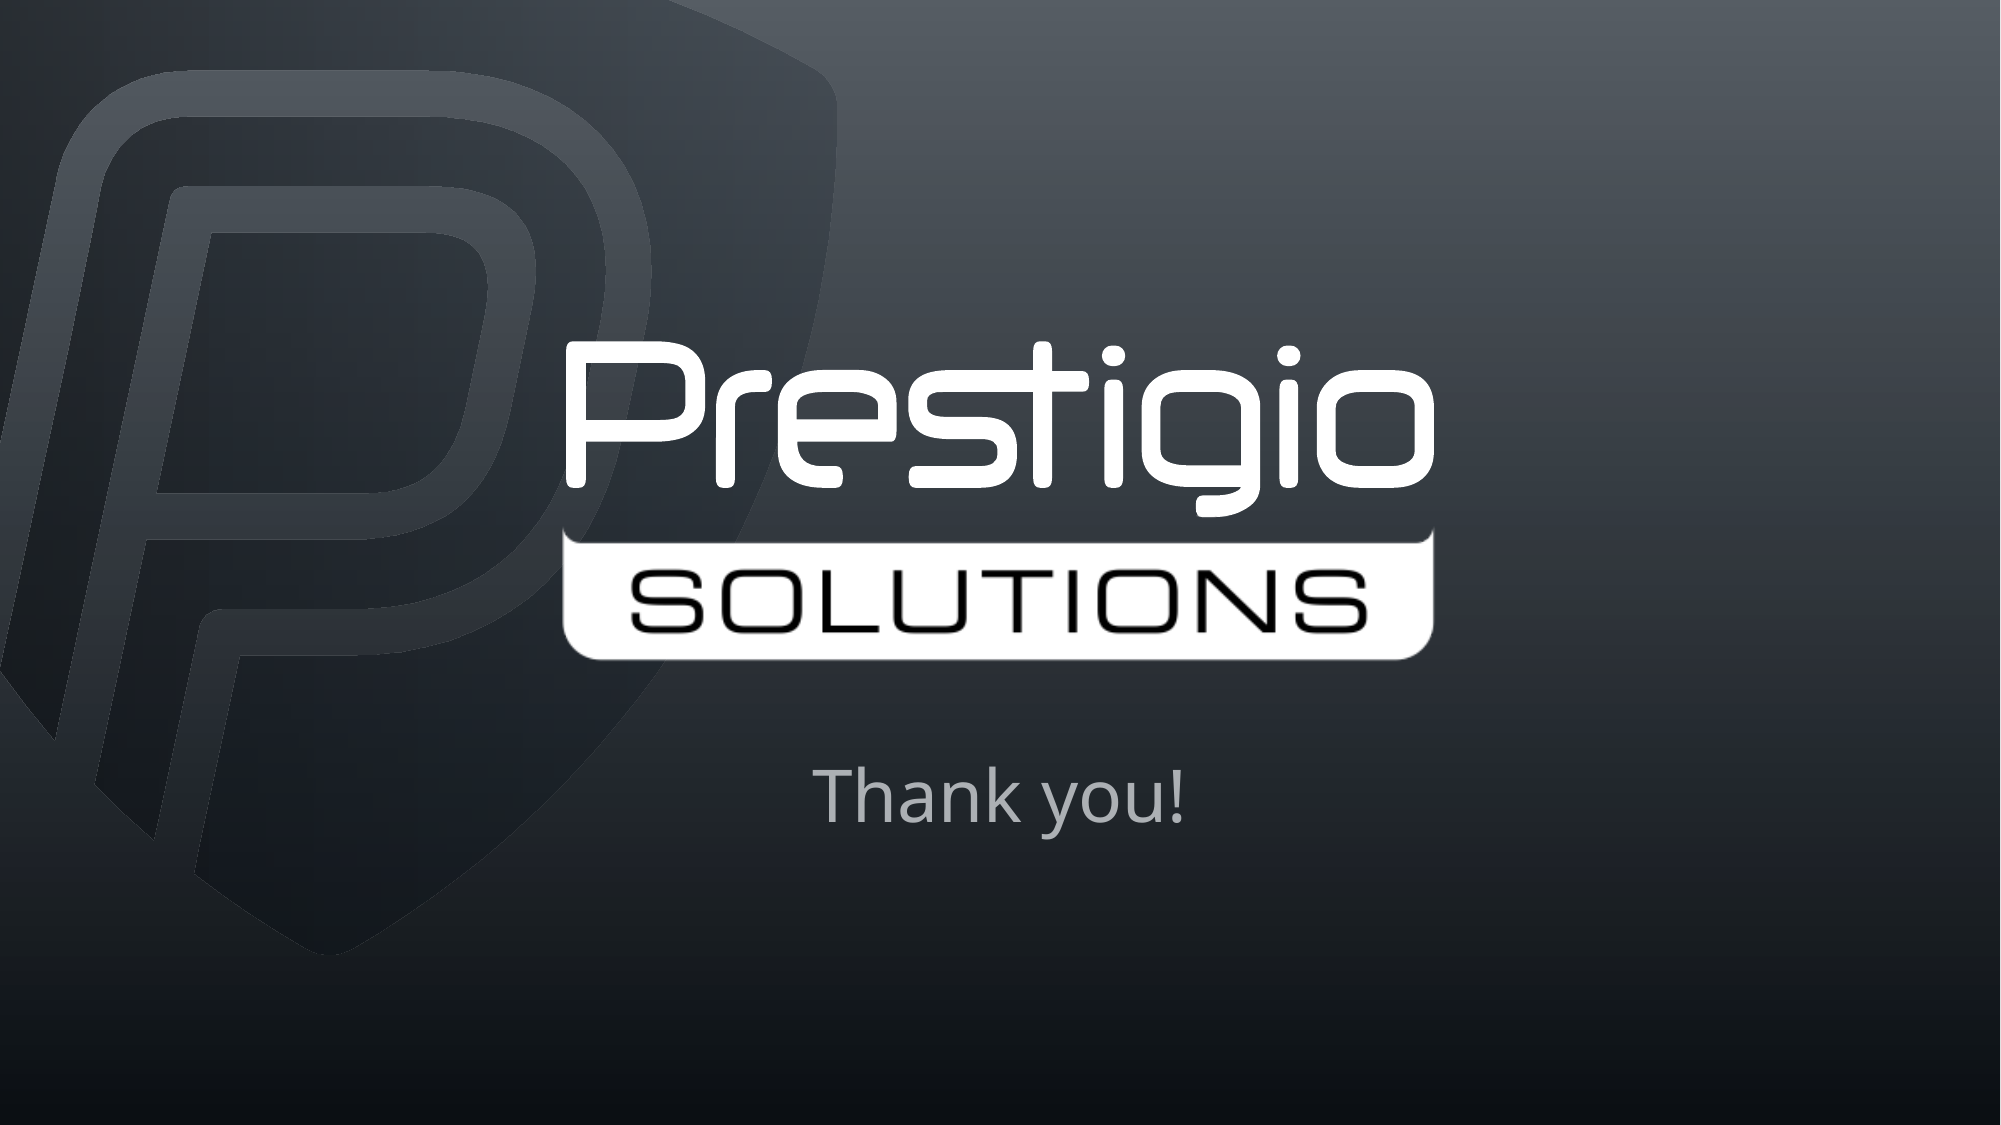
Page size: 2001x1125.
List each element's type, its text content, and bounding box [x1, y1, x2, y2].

picture [561, 515, 1446, 663]
text_box Thank you! [249, 750, 1750, 847]
